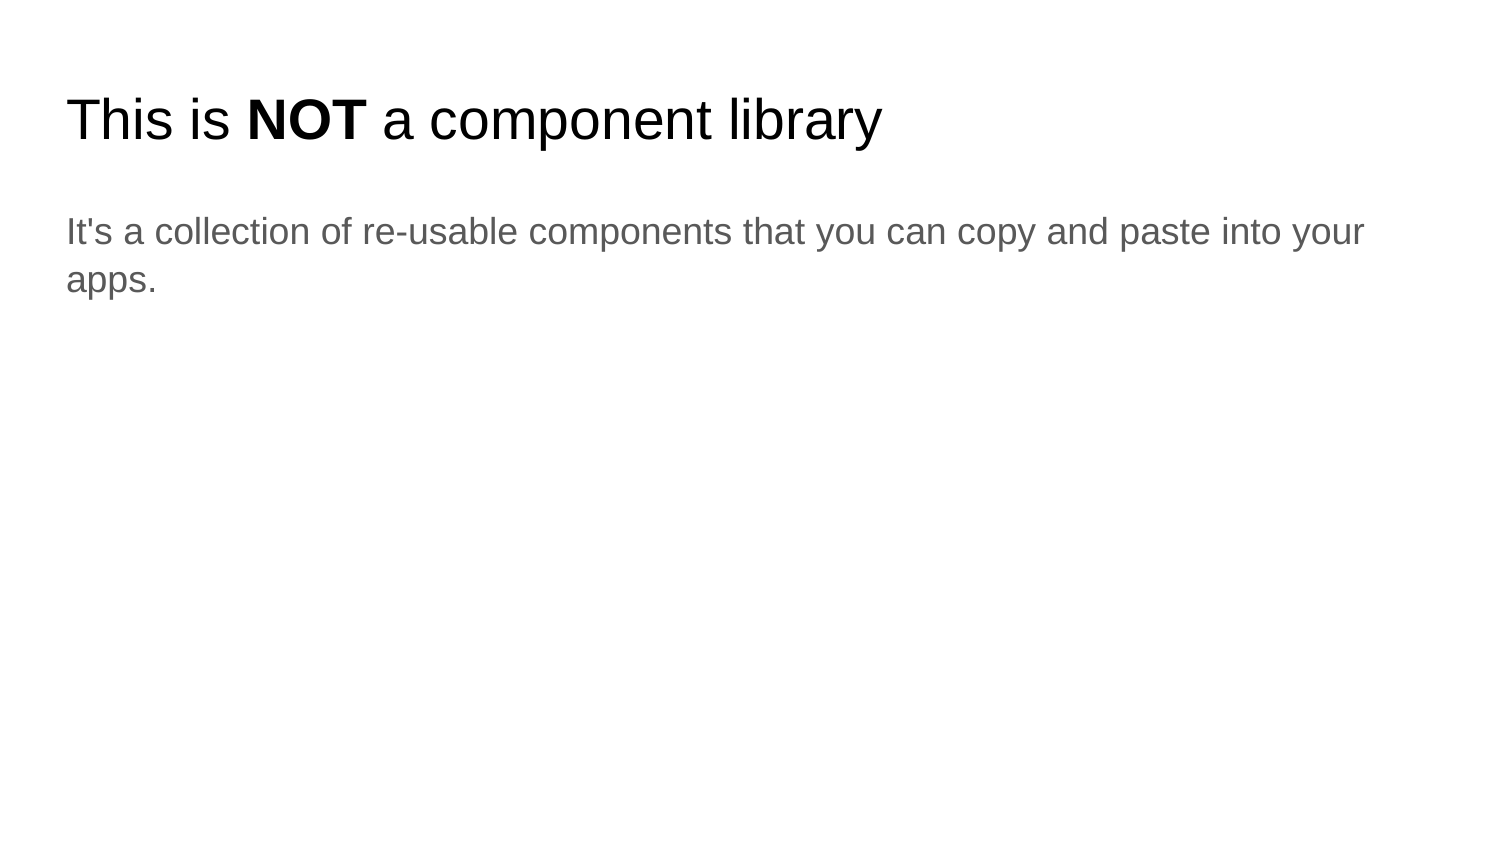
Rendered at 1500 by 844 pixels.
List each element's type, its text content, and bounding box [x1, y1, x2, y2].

title This is NOT a component library [51, 72, 1449, 167]
list It's a collection of re-usable components that you can copy and paste into your apps. [51, 189, 1449, 750]
